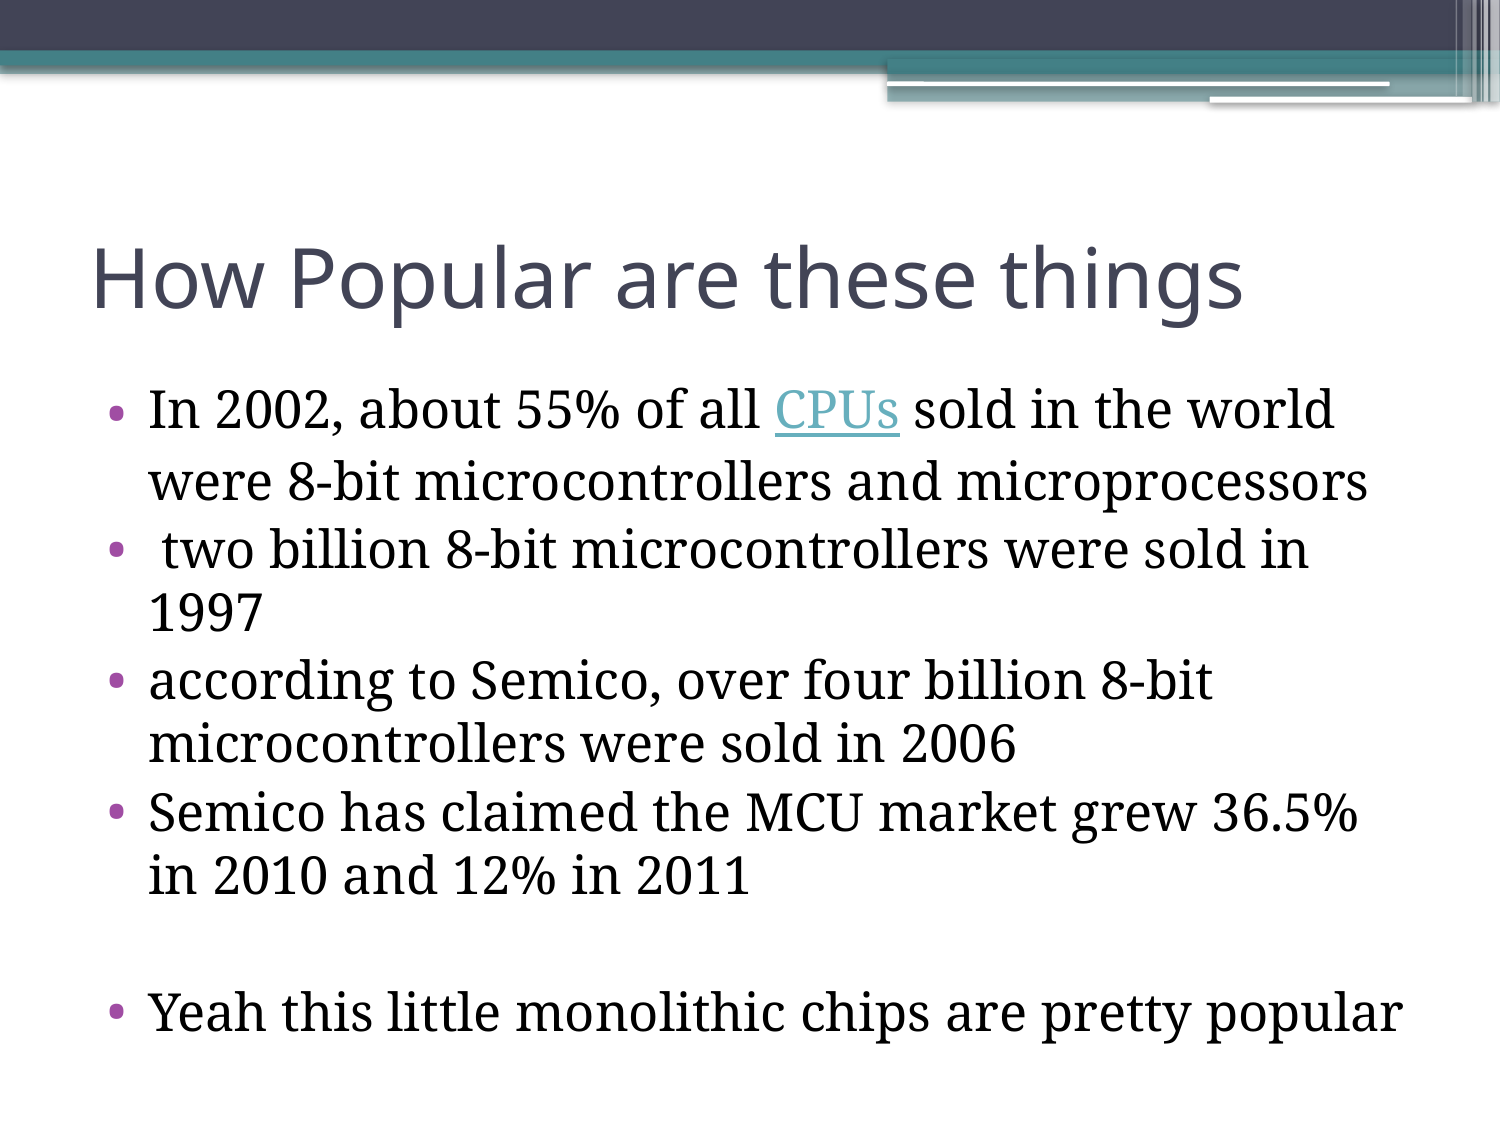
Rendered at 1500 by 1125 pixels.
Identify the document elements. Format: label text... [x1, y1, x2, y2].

list In 2002, about 55% of all CPUs sold in the world were 8-bit microcontrollers and microprocessors two billion 8-bit microcontrollers were sold in 1997 according to Semico, over four billion 8-bit microcontrollers were sold in 2006 Semico has claimed the MCU market grew 36.5% in 2010 and 12% in 2011 Yeah this little monolithic chips are pretty popular [75, 368, 1425, 1079]
title How Popular are these things [75, 187, 1425, 363]
